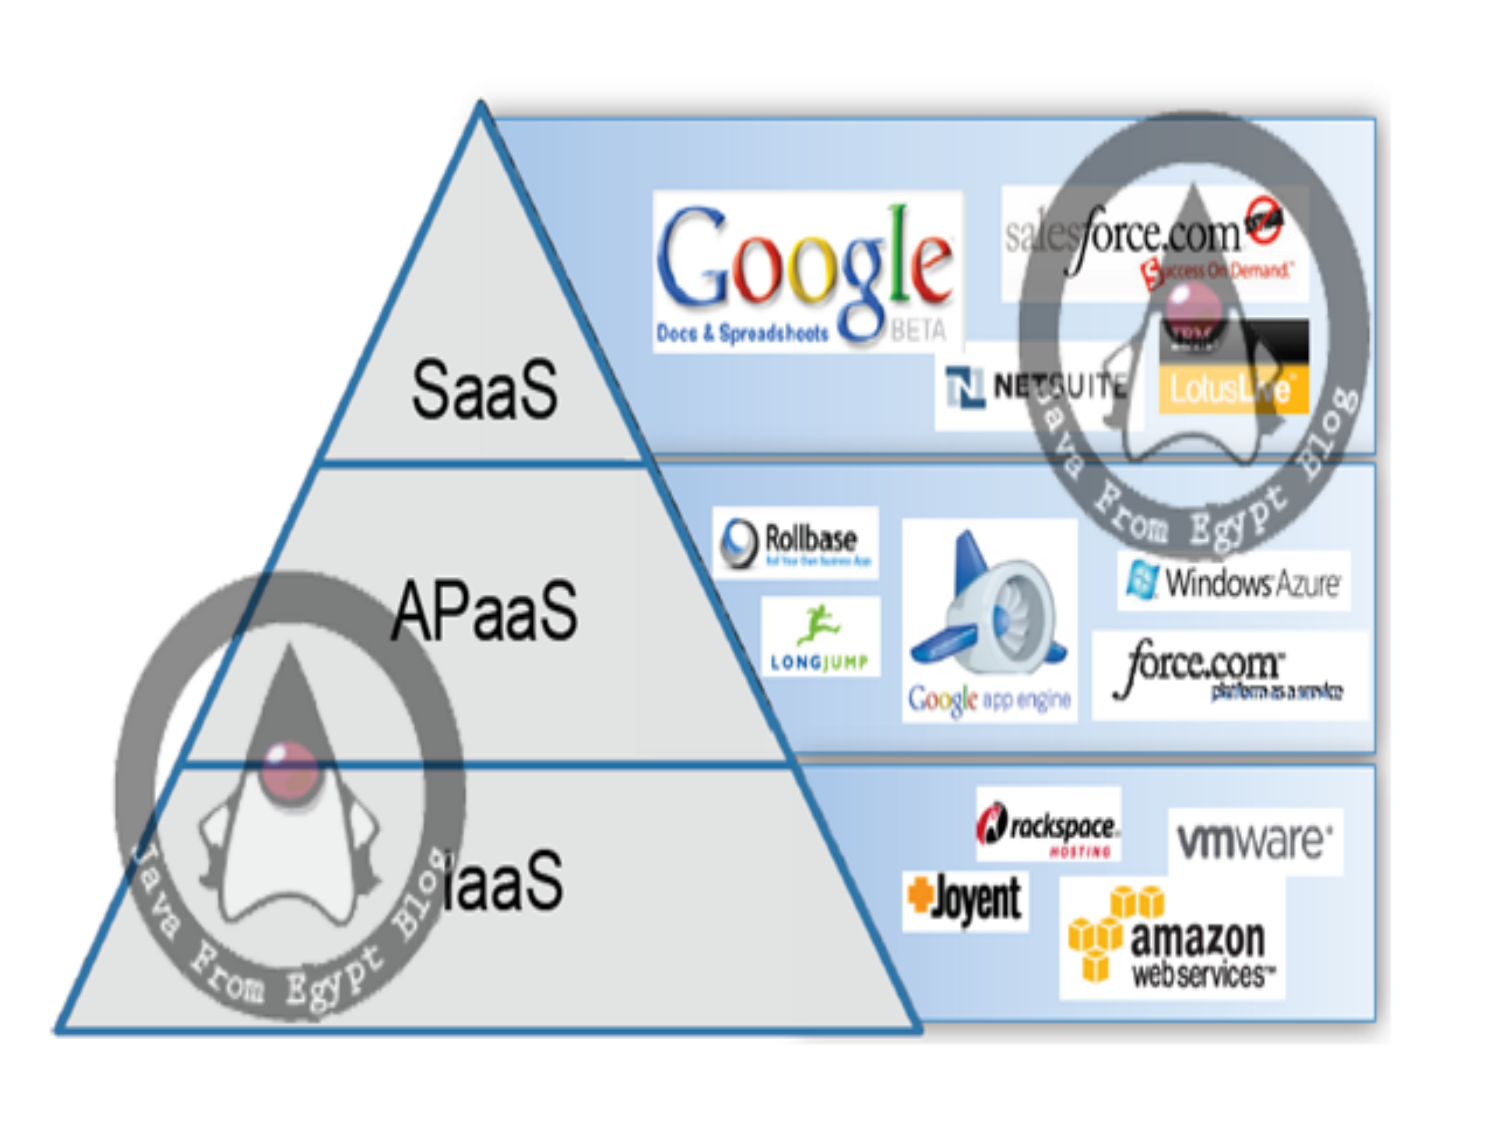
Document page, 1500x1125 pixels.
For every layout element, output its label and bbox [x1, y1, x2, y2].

picture [45, 76, 1397, 1048]
